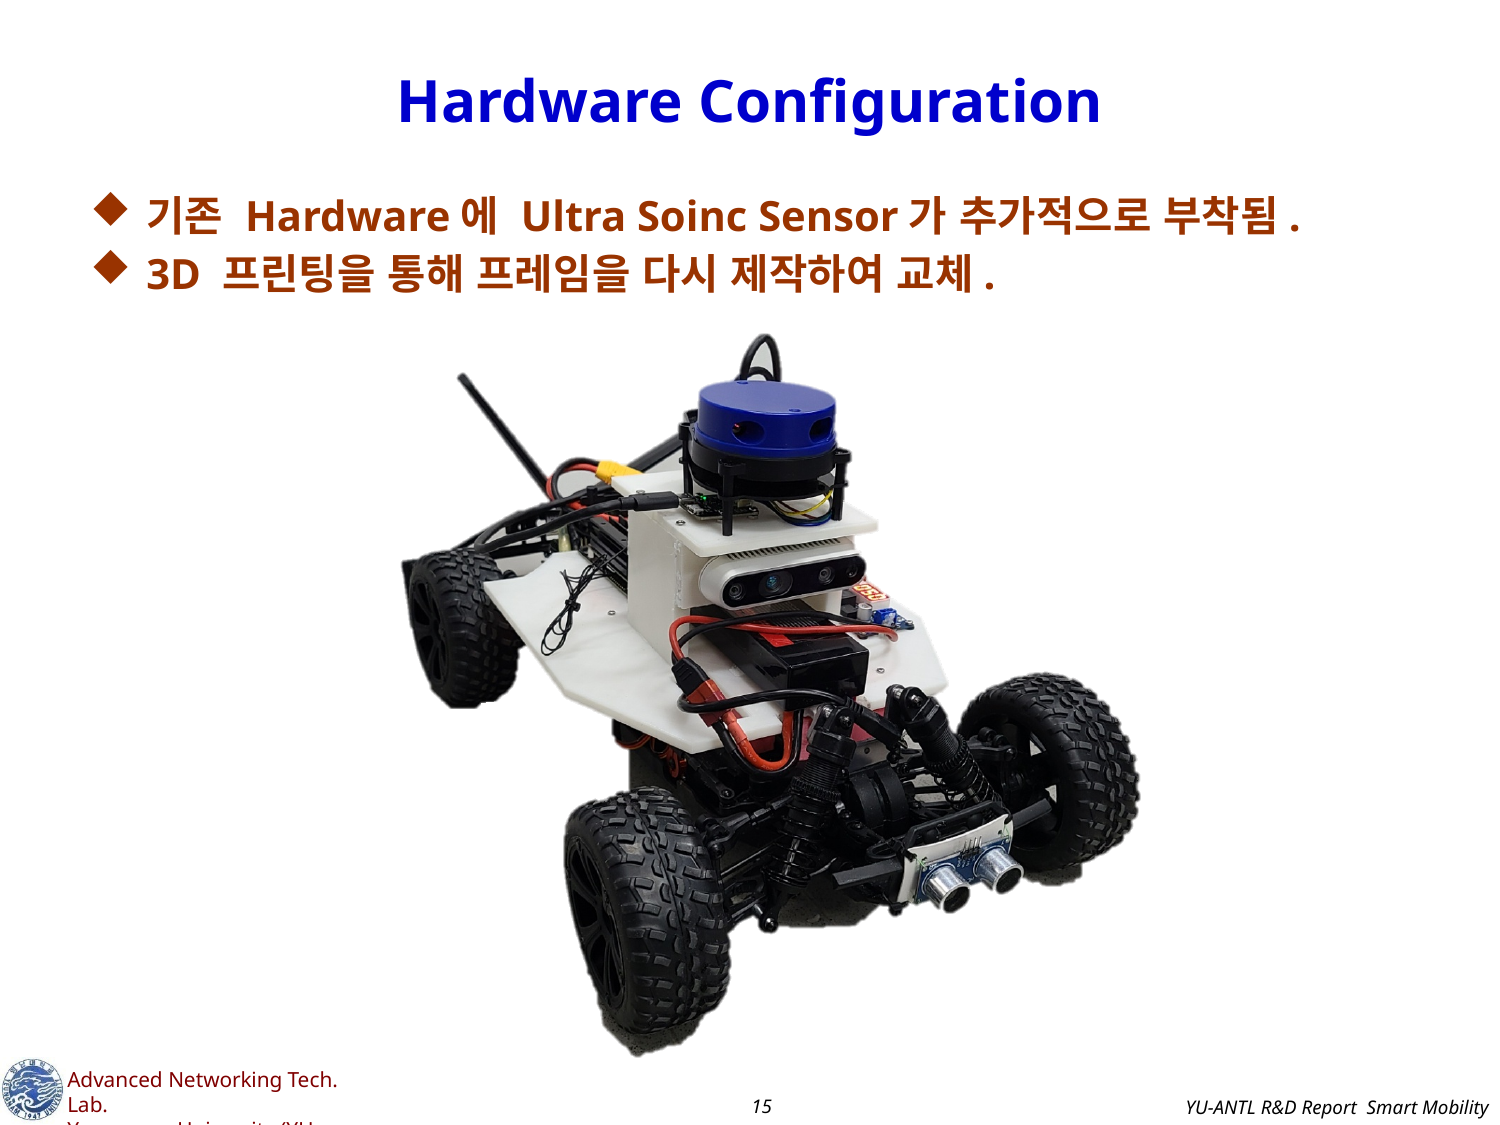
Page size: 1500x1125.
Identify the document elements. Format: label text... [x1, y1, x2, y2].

picture [0, 1057, 66, 1124]
list 기존 Hardware에 Ultra Soinc Sensor가 추가적으로 부착됨. 3D 프린팅을 통해 프레임을 다시 제작하여 교체. [74, 181, 1426, 1006]
picture [375, 309, 1159, 1067]
title Hardware Configuration [74, 44, 1426, 154]
